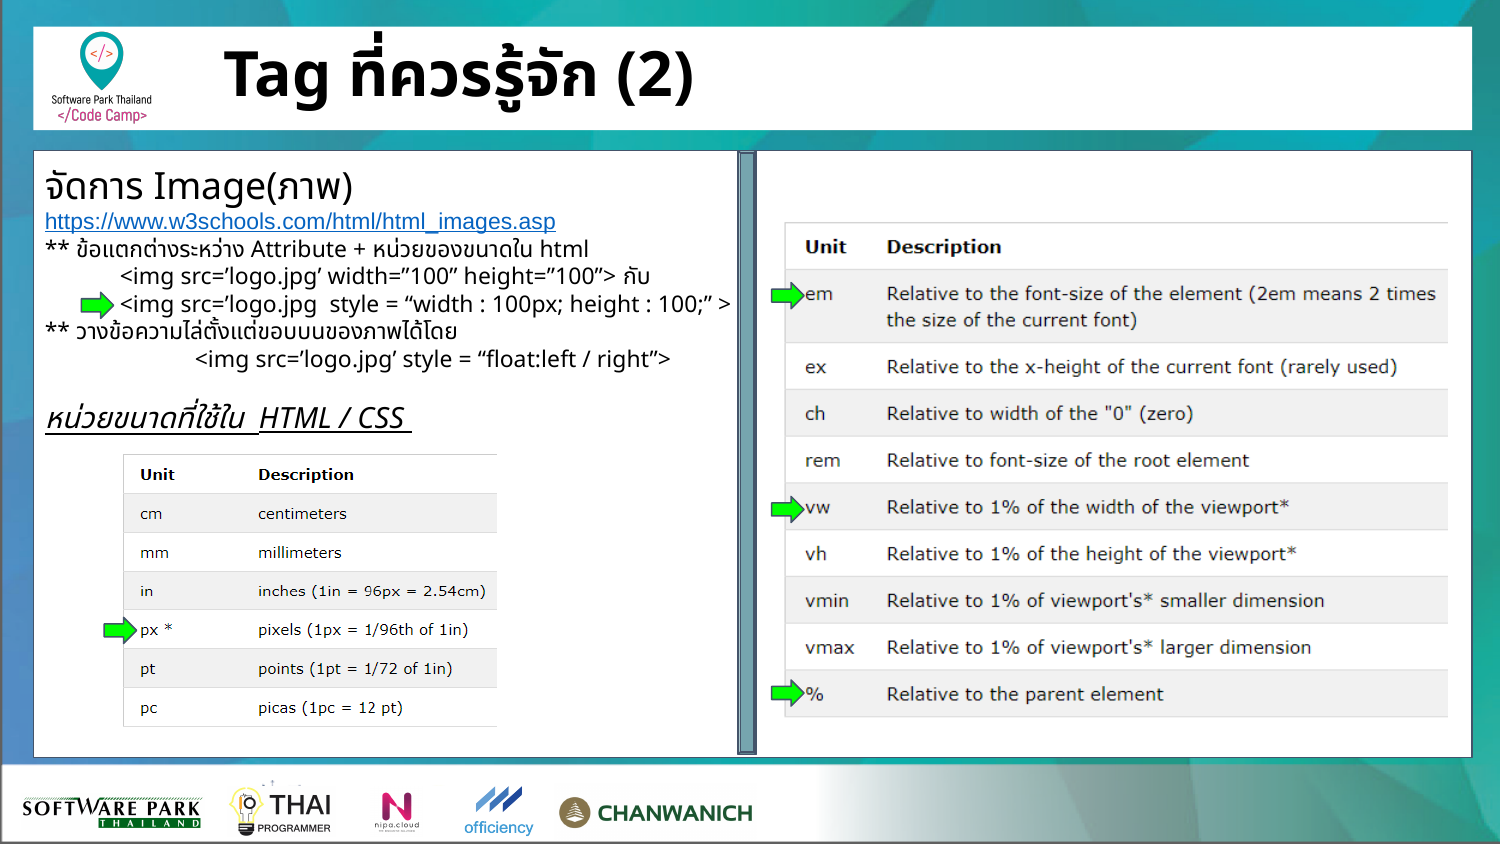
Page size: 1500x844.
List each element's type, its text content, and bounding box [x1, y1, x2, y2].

text_box [771, 686, 775, 700]
text_box [771, 289, 775, 303]
text_box [771, 502, 775, 516]
list จัดการ Image(ภาพ) https://www.w3schools.com/html/html_images.asp ** ข้อแตกต่างระหว่าง Attribute + หน่วยของขนาดใน html <img src=’logo.jpg’ width=”100” height=”100”> กับ <img src=’logo.jpg style = “width : 100px; height : 100;” > ** วางข้อความไล่ตั้งแต่ขอบบนของภาพได้โดย <img src=’logo.jpg’ style = “float:left / right”> หน่วยขนาดที่ใช้ใน HTML / CSS [33, 150, 738, 460]
text_box [104, 623, 113, 637]
title Tag ที่ควรรู้จัก (2) [212, 18, 1447, 134]
text_box [738, 150, 757, 755]
picture [0, 0, 1500, 844]
text_box [81, 292, 114, 319]
